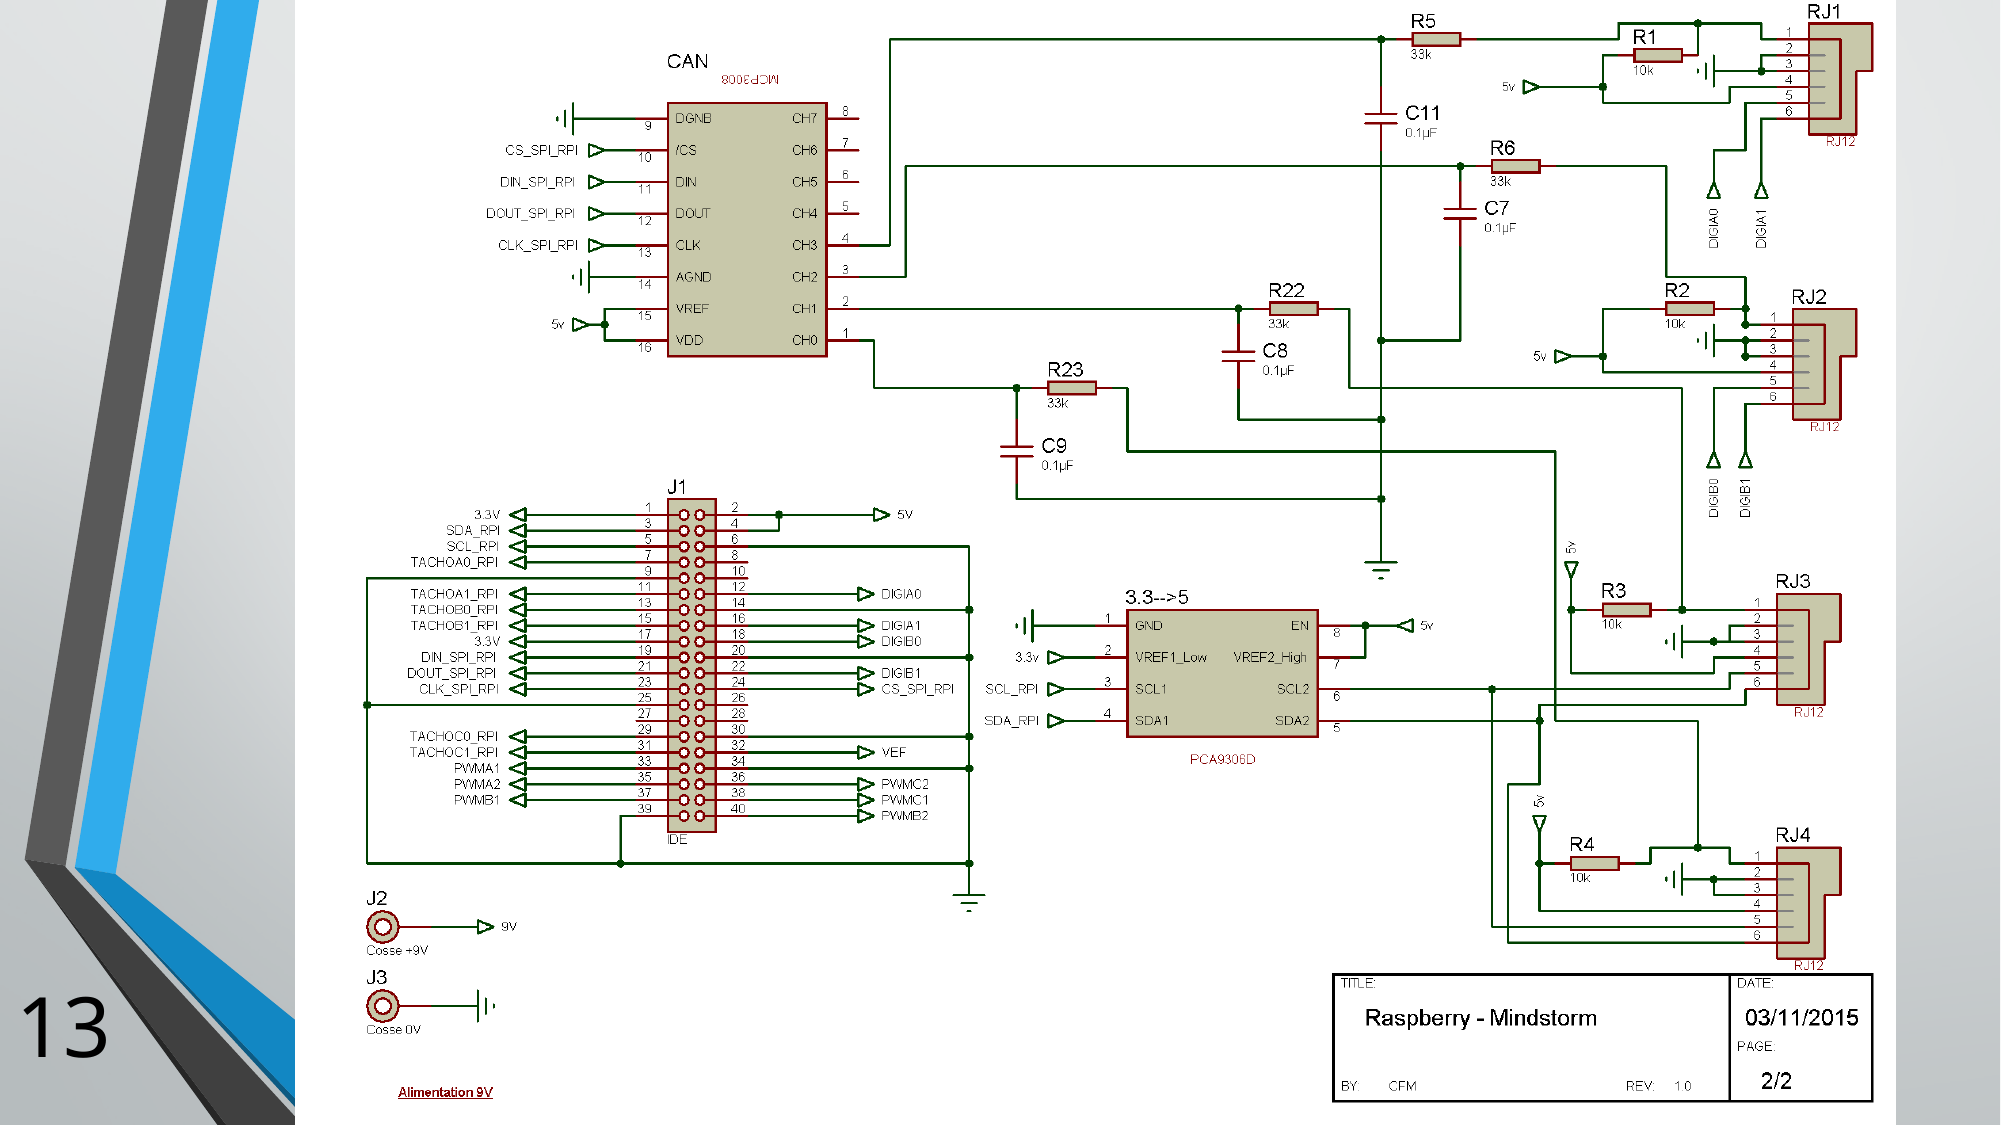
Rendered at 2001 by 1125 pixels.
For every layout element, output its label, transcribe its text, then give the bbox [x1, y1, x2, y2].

picture [295, 0, 1897, 1125]
slide_number 13 [0, 974, 126, 1089]
